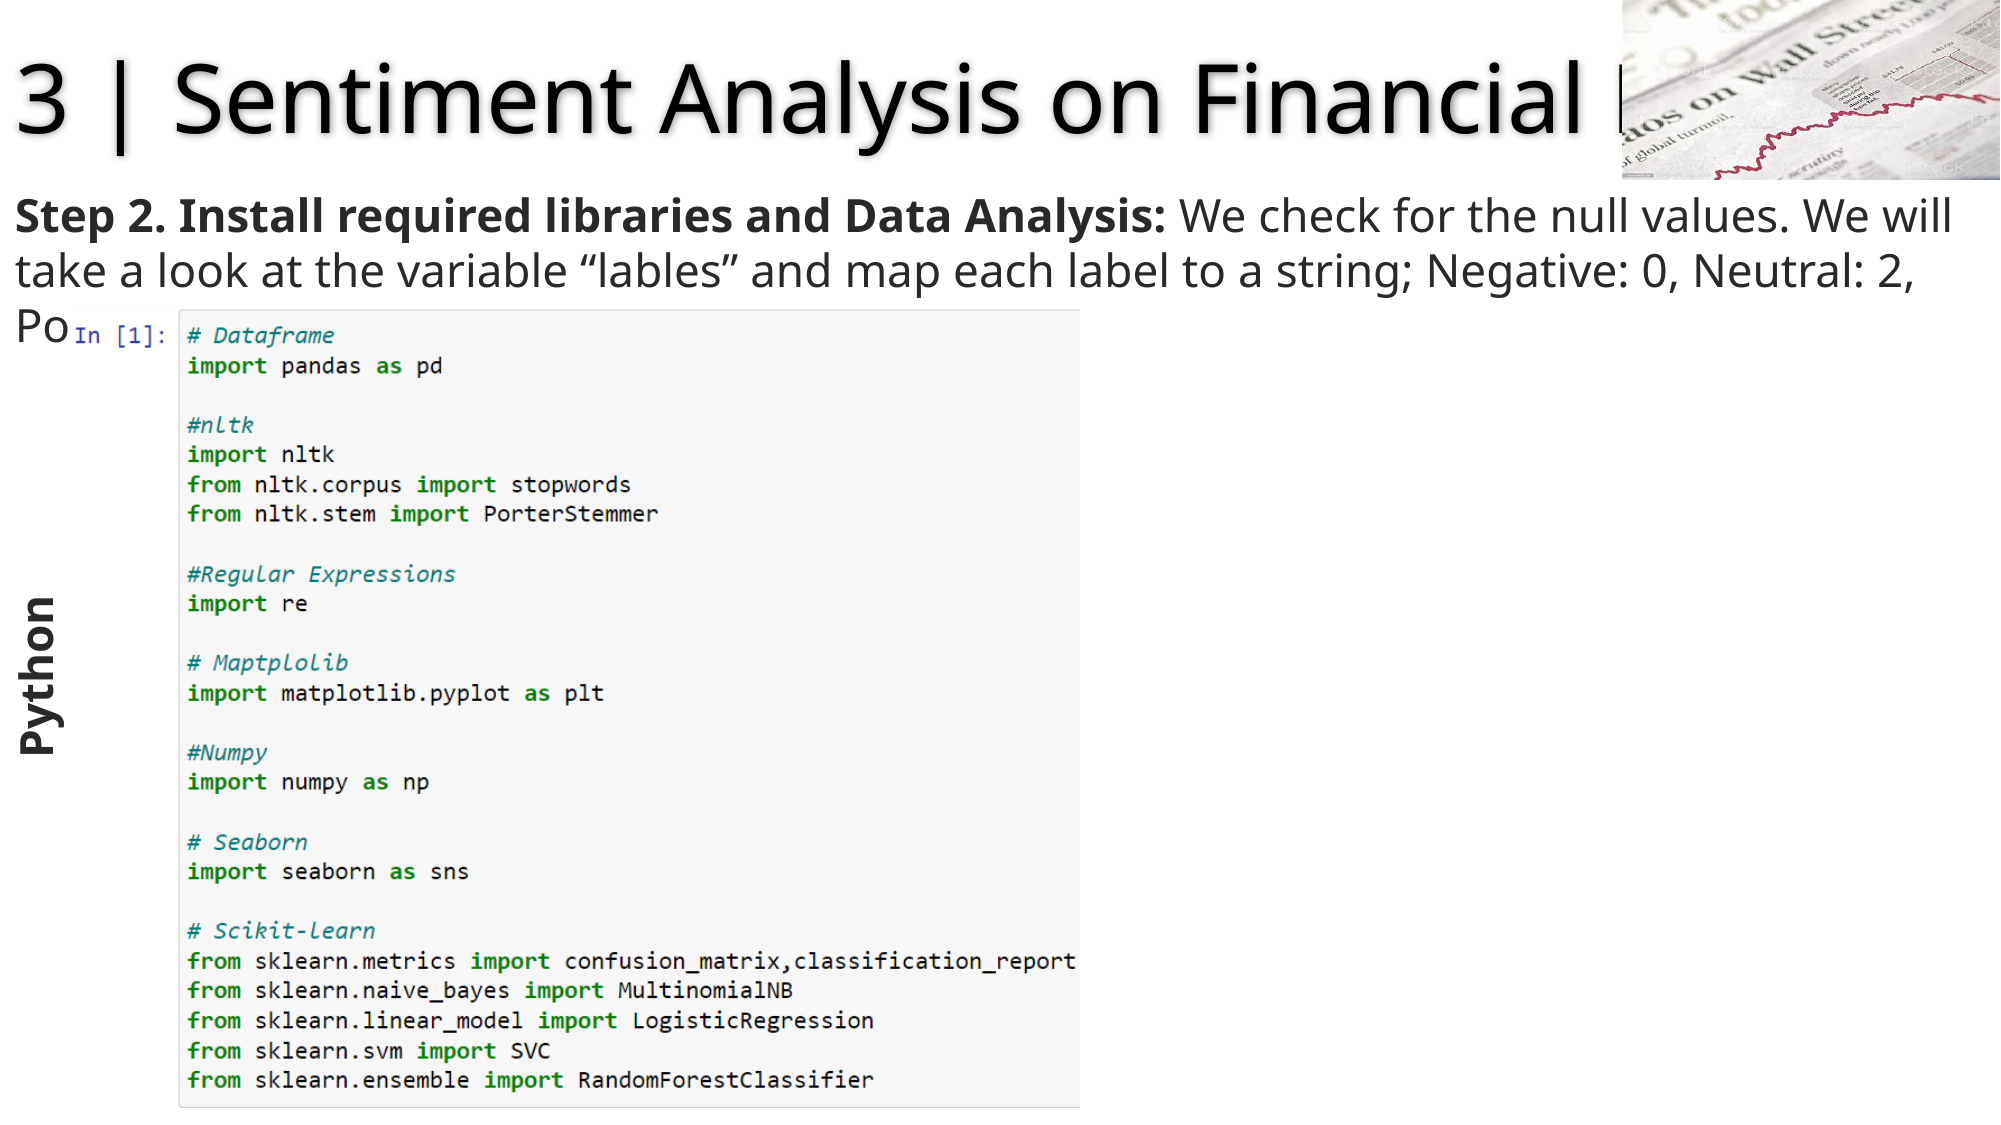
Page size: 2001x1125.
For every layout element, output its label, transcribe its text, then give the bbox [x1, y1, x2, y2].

title 3 | Sentiment Analysis on Financial News [0, 0, 1617, 179]
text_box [70, 304, 1080, 1109]
text_box Step 2. Install required libraries and Data Analysis: We check for the null values. We will take a look at the variable “lables” and map each label to a string; Negative: 0, Neutral: 2, Positive: 4 [0, 179, 2000, 359]
text_box Python code [0, 539, 63, 815]
picture [1622, 0, 2000, 180]
